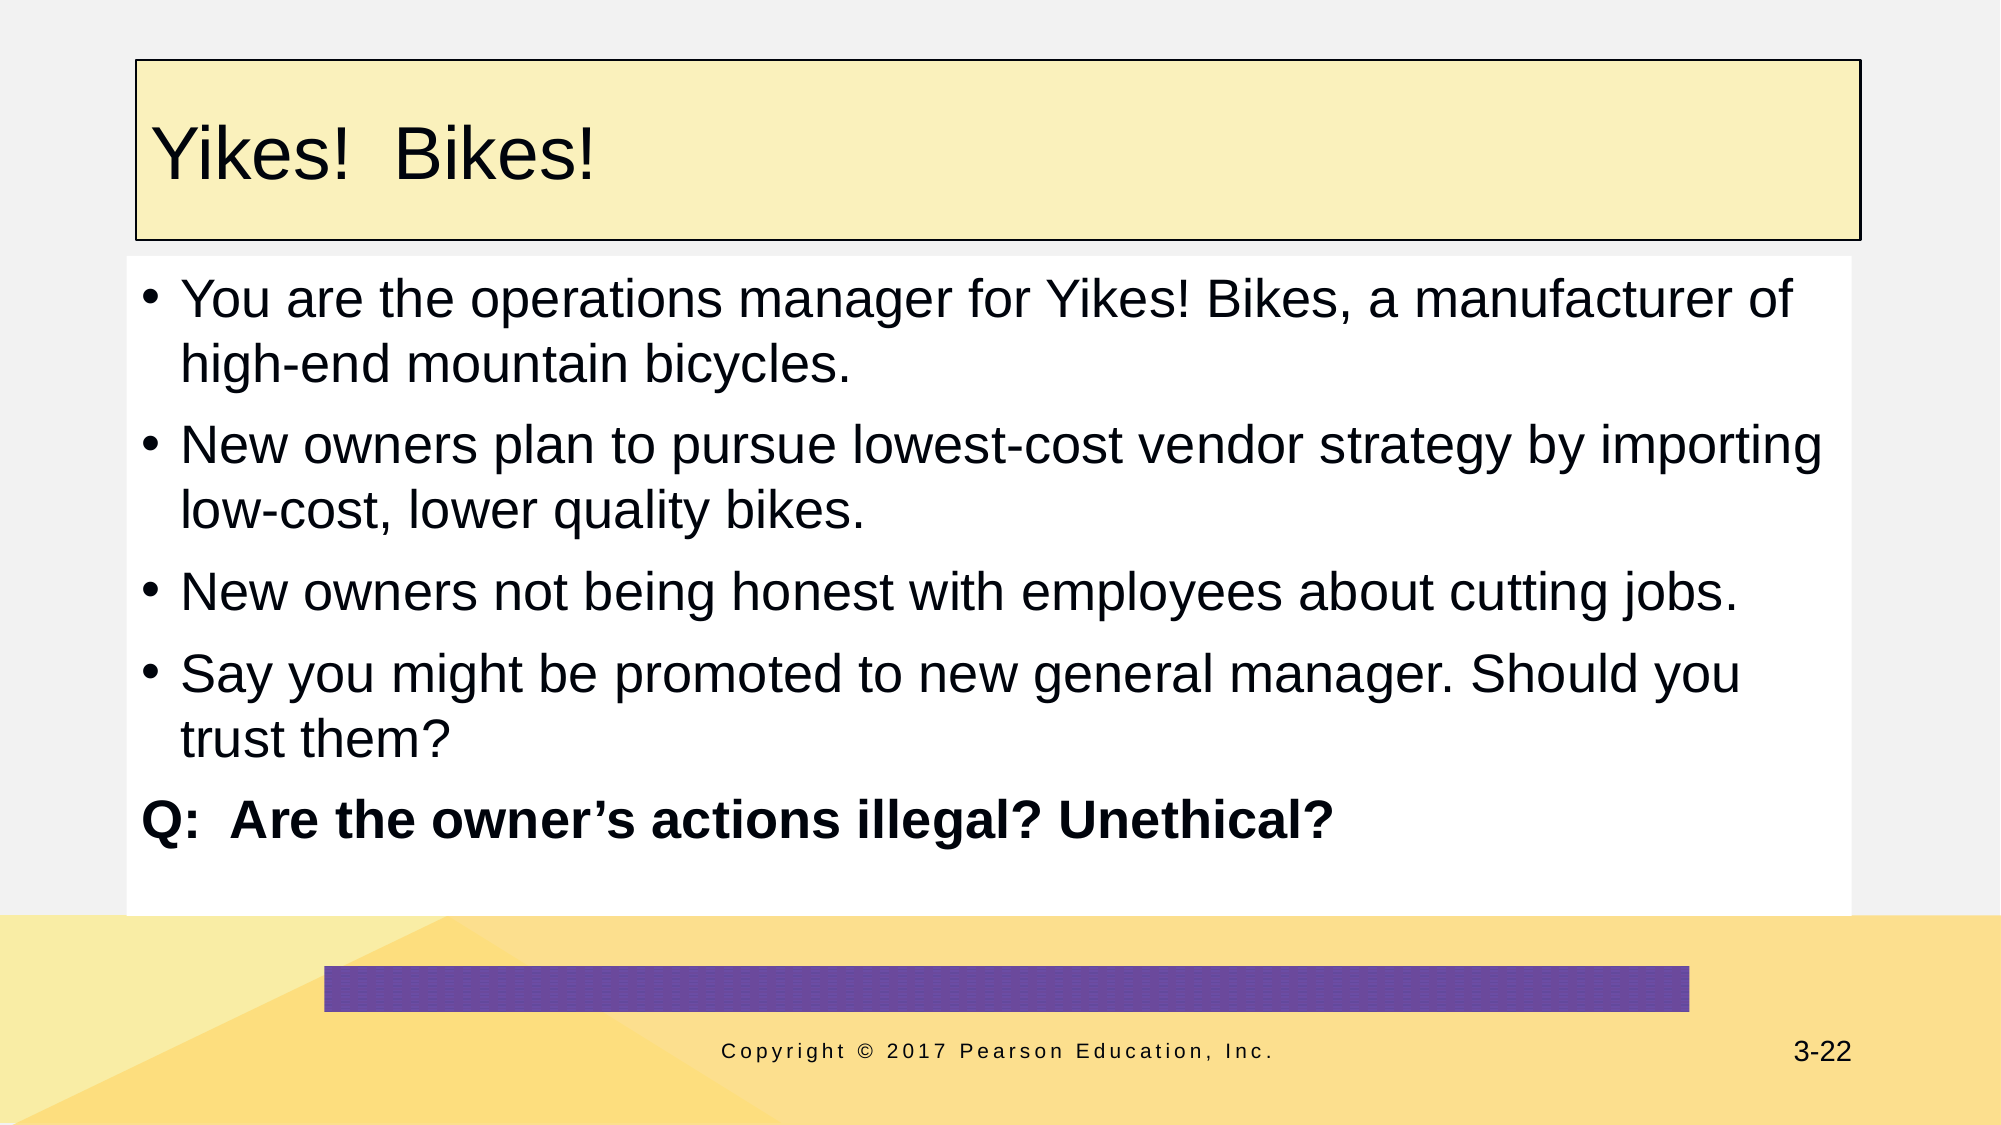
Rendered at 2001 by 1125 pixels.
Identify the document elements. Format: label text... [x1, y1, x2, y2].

footer Copyright © 2017 Pearson Education, Inc. [326, 1025, 1677, 1075]
list You are the operations manager for Yikes! Bikes, a manufacturer of high-end mountain bicycles. New owners plan to pursue lowest-cost vendor strategy by importing low-cost, lower quality bikes. New owners not being honest with employees about cutting jobs. Say you might be promoted to new general manager. Should you trust them? Q: Are the owner’s actions illegal? Unethical? [126, 255, 1852, 916]
title Yikes! Bikes! [135, 59, 1862, 241]
